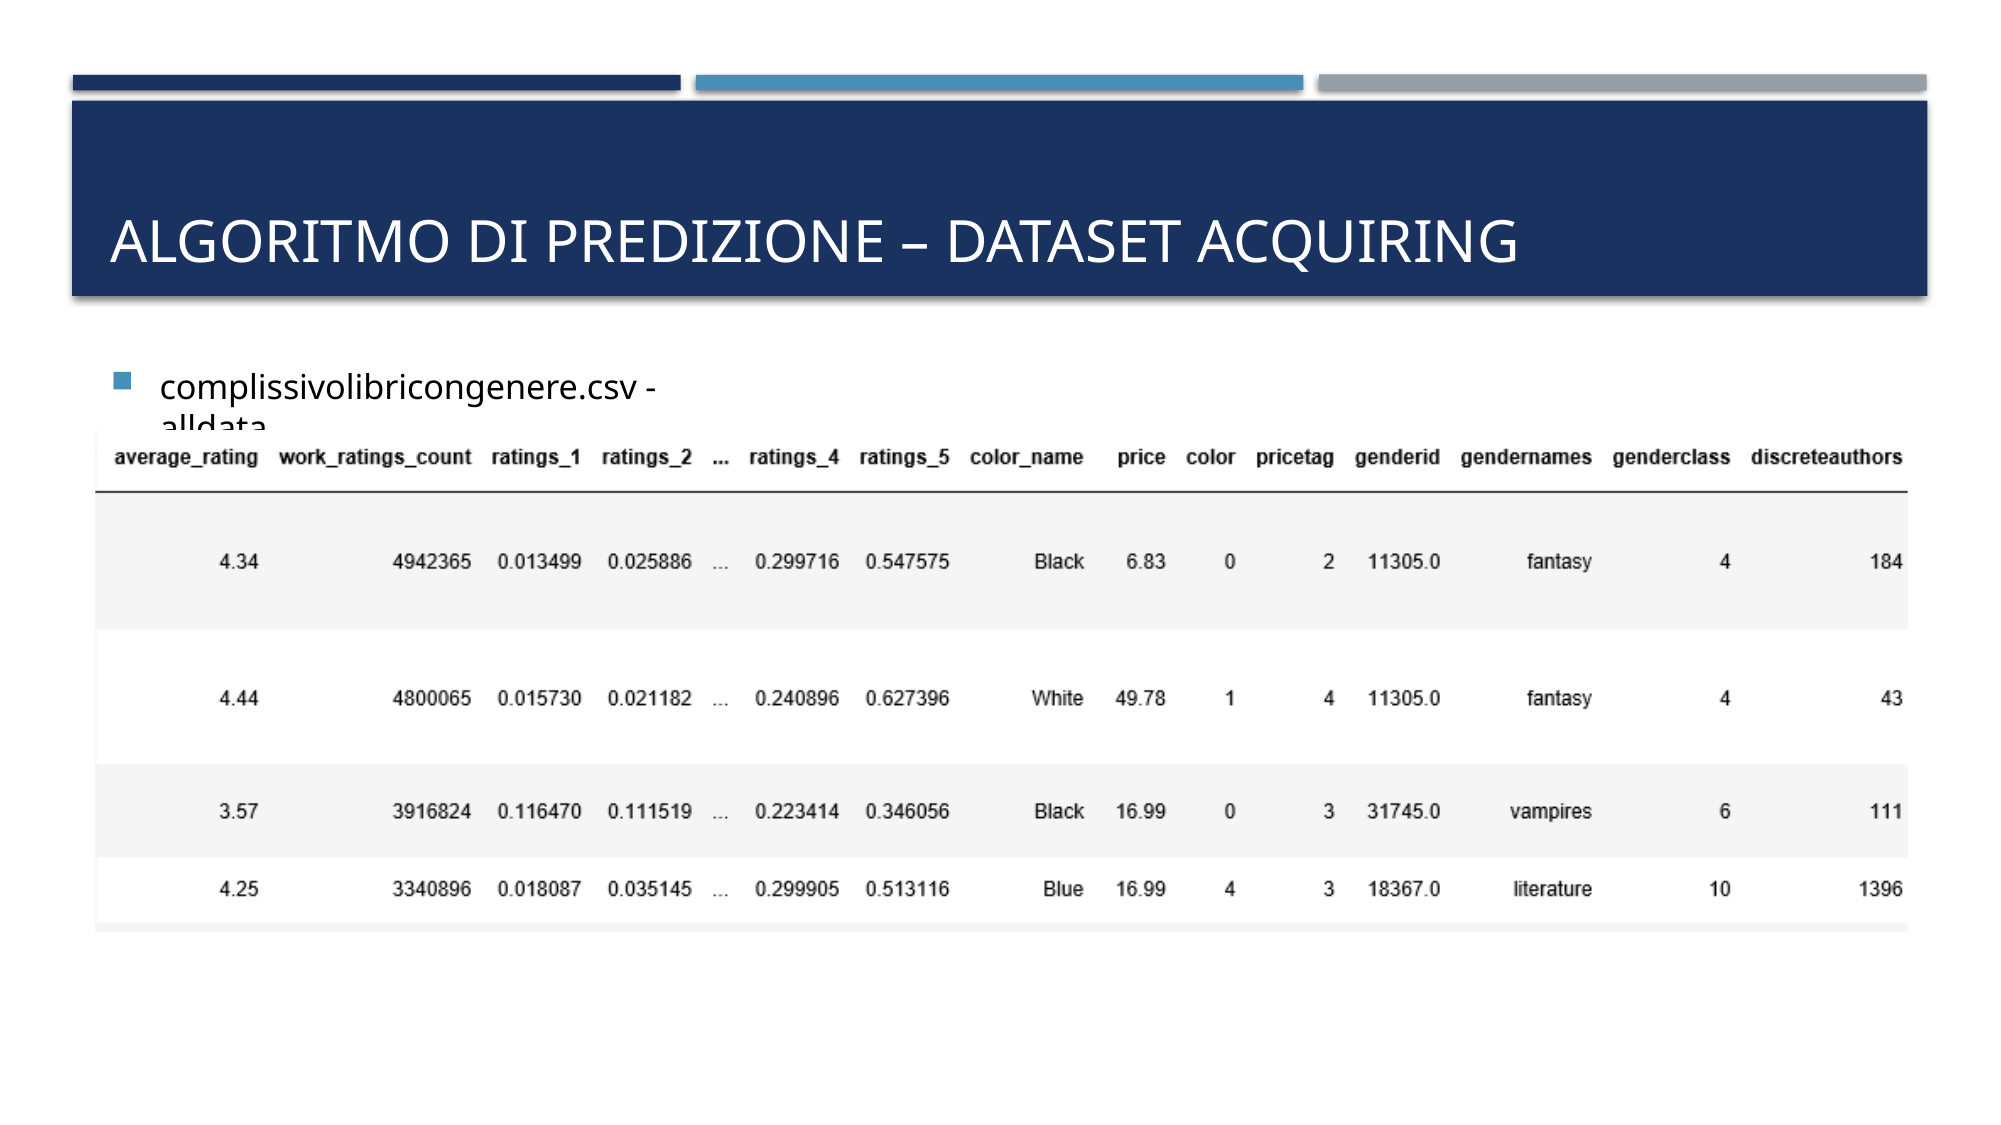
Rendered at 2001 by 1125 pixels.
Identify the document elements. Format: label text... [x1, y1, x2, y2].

list complissivolibricongenere.csv - alldata [95, 357, 741, 428]
picture [94, 429, 1909, 933]
title ALGORITMO DI PREDIZIONE – dataset acquiring [95, 115, 1905, 282]
